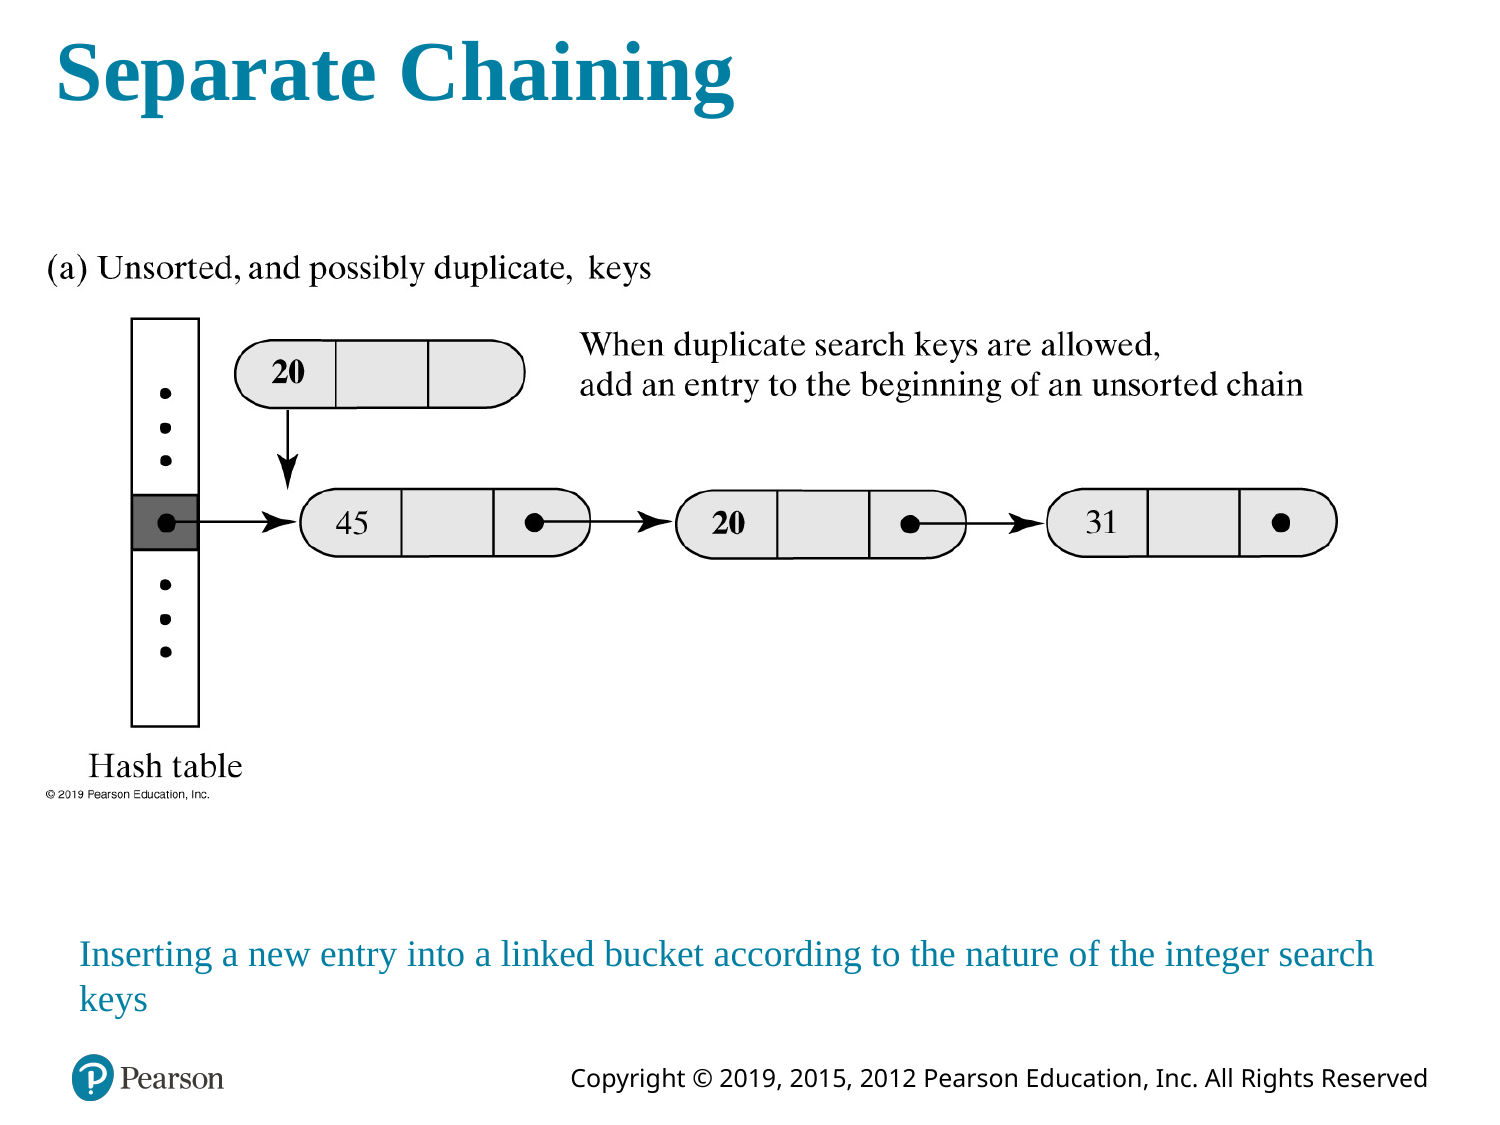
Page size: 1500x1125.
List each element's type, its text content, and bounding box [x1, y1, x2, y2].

picture [80, 1063, 106, 1088]
picture [72, 1054, 88, 1070]
picture [98, 1054, 224, 1101]
picture [40, 247, 1343, 805]
title Separate Chaining [40, 0, 1438, 133]
picture [72, 1087, 83, 1101]
list Inserting a new entry into a linked bucket according to the nature of the integer search keys [63, 901, 1415, 1035]
